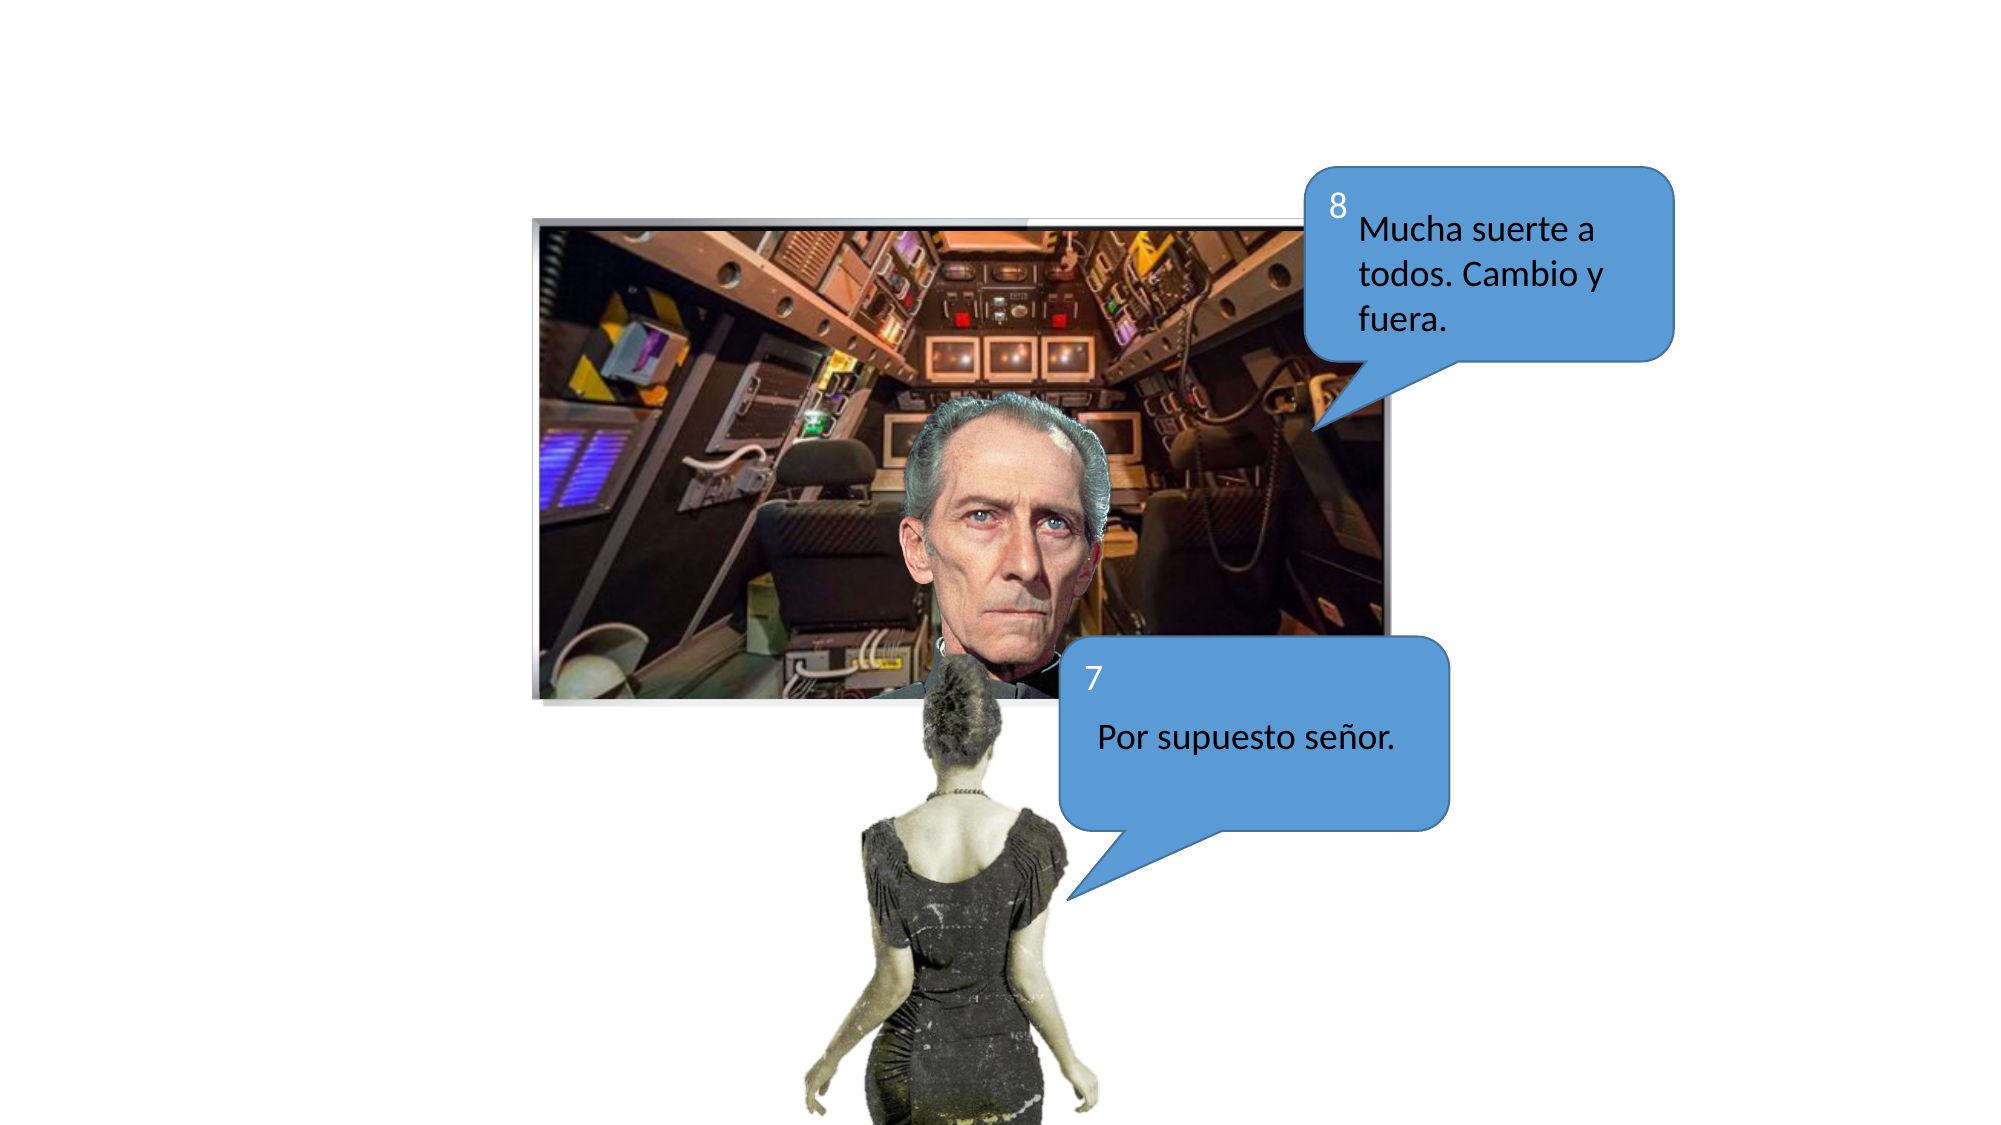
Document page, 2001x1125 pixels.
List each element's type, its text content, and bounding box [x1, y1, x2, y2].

text_box [1303, 175, 1314, 212]
text_box [1143, 809, 1449, 868]
text_box [1316, 166, 1675, 363]
text_box 7 [1143, 712, 1249, 751]
text_box [1397, 635, 1451, 704]
picture [526, 212, 1397, 1125]
text_box Mucha suerte a todos. Cambio y fuera. [1397, 196, 1640, 392]
text_box 8 [1314, 173, 1494, 279]
text_box Por supuesto señor. [1143, 704, 1471, 809]
